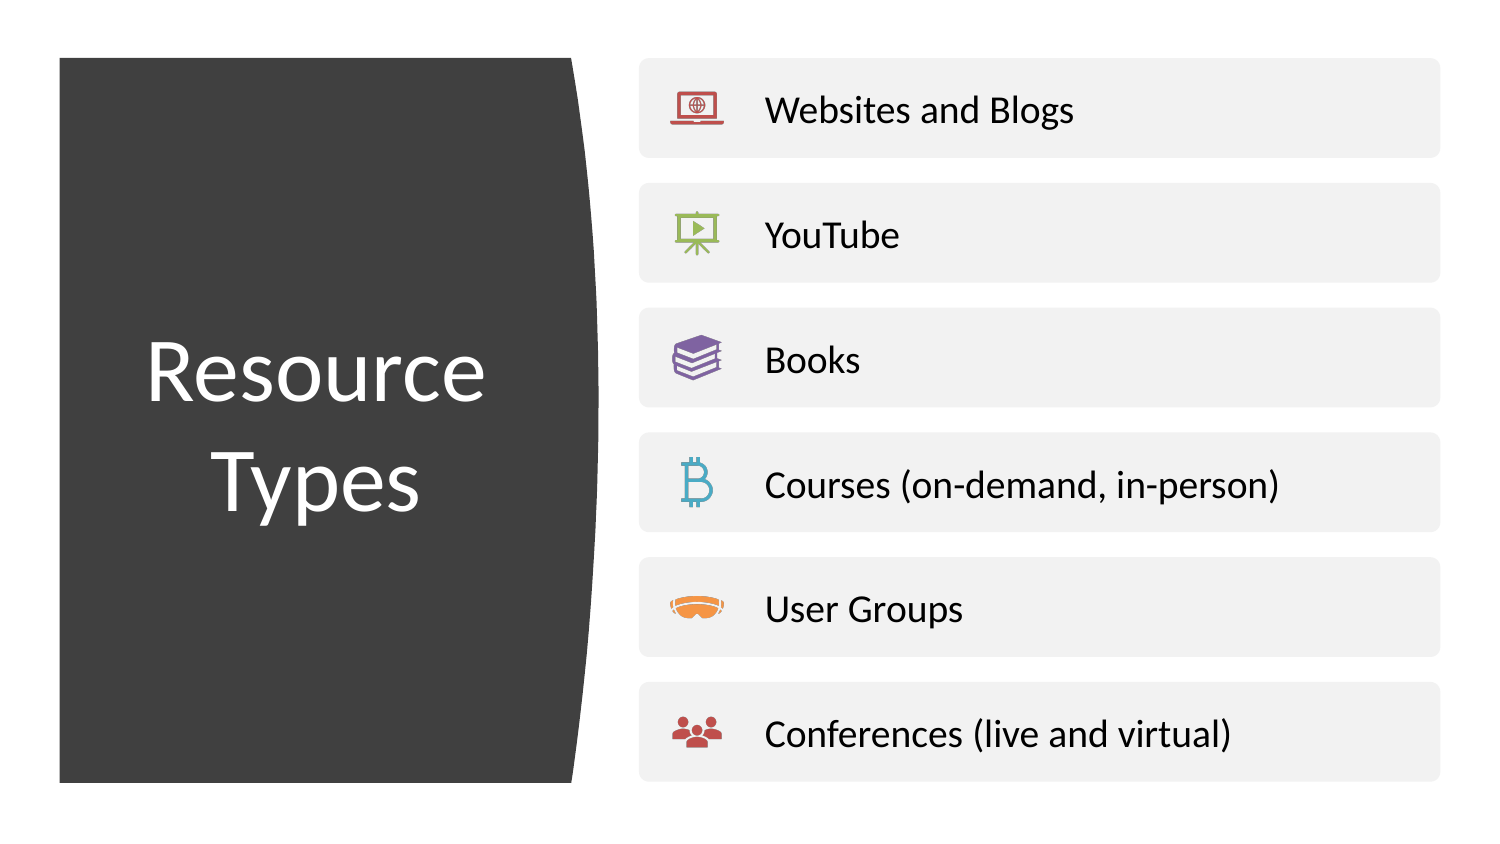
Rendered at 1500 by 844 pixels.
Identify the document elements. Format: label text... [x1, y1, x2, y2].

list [638, 57, 1441, 783]
title Resource Types [106, 124, 527, 715]
text_box [57, 55, 601, 785]
